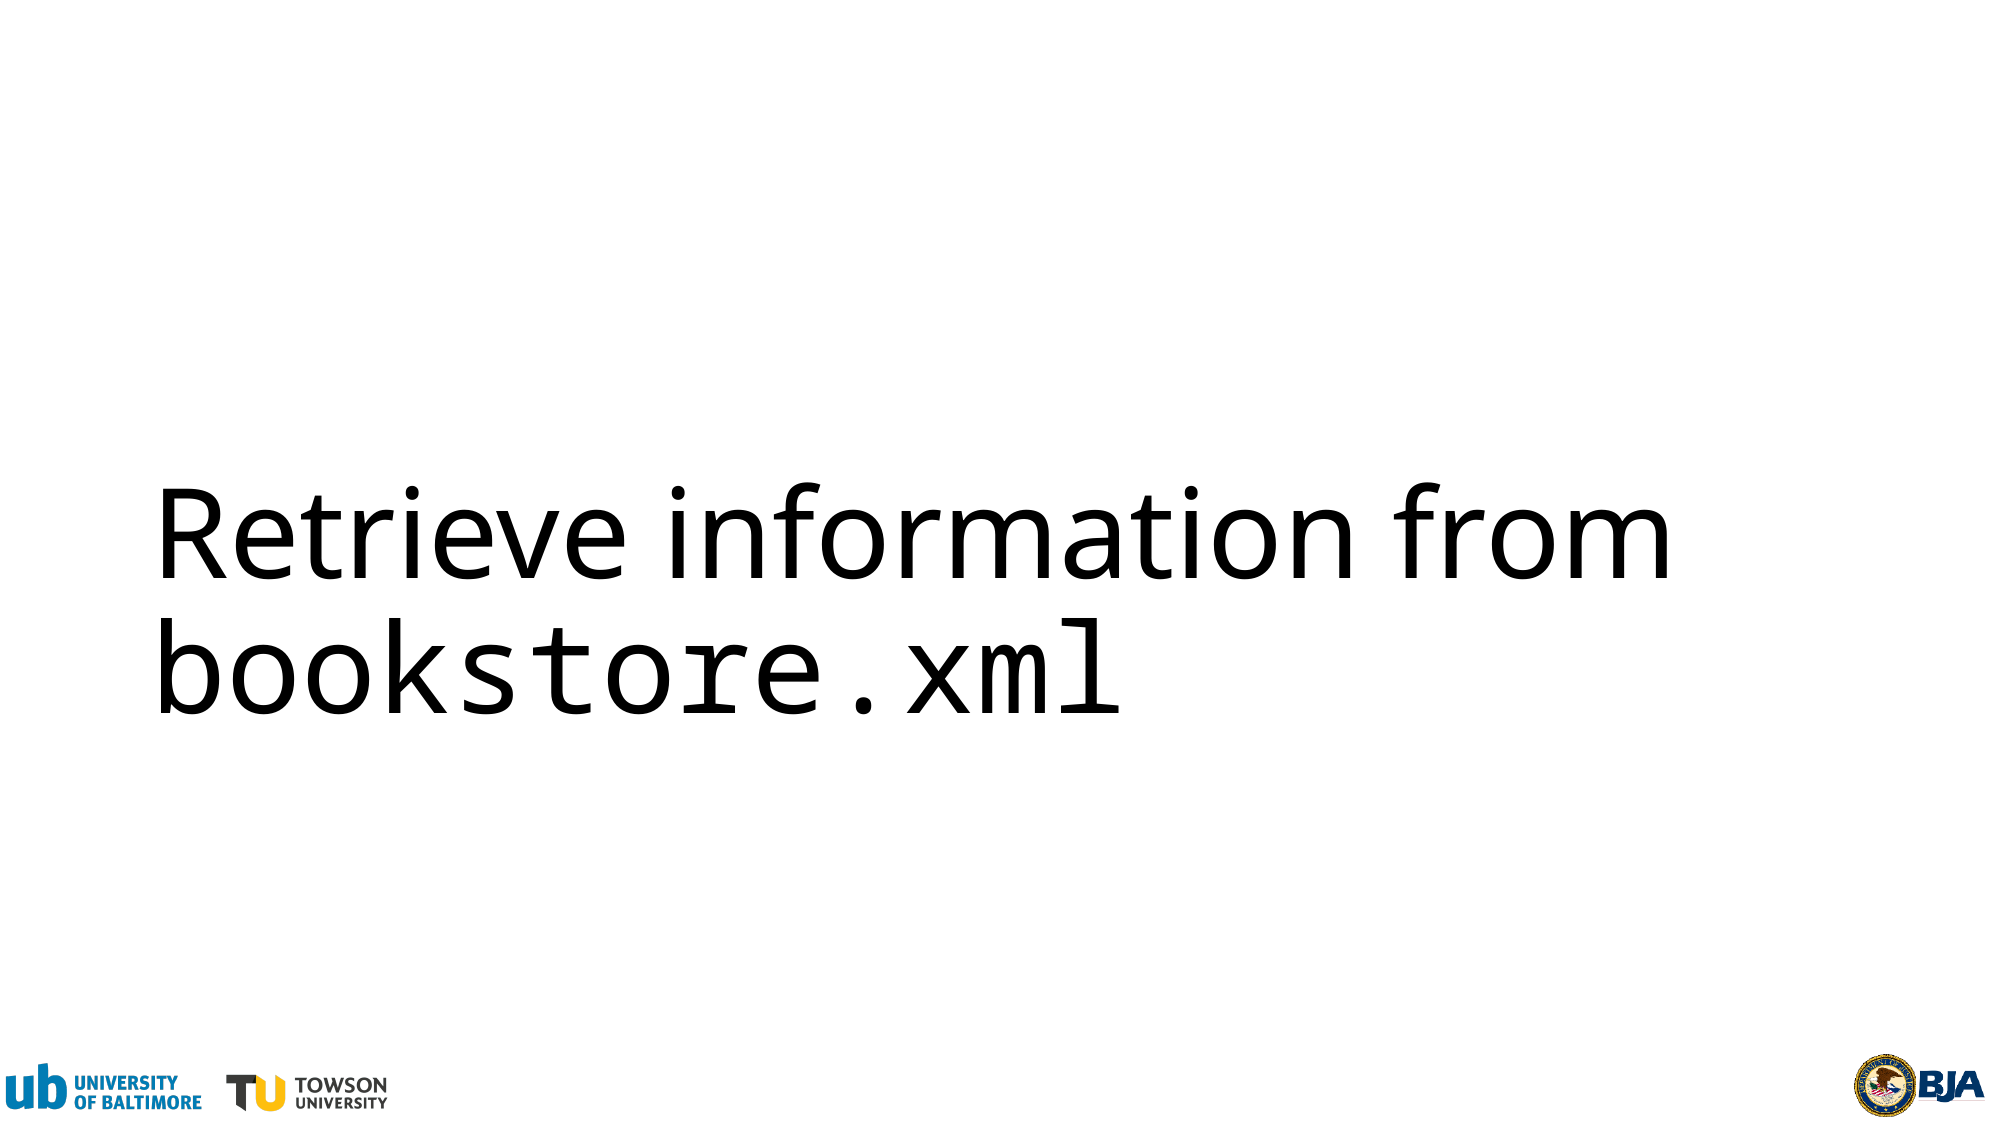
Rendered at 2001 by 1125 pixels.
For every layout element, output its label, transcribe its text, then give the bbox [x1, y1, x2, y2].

title Retrieve information from bookstore.xml [136, 280, 1862, 749]
picture [1854, 1054, 1986, 1117]
picture [0, 1031, 407, 1125]
